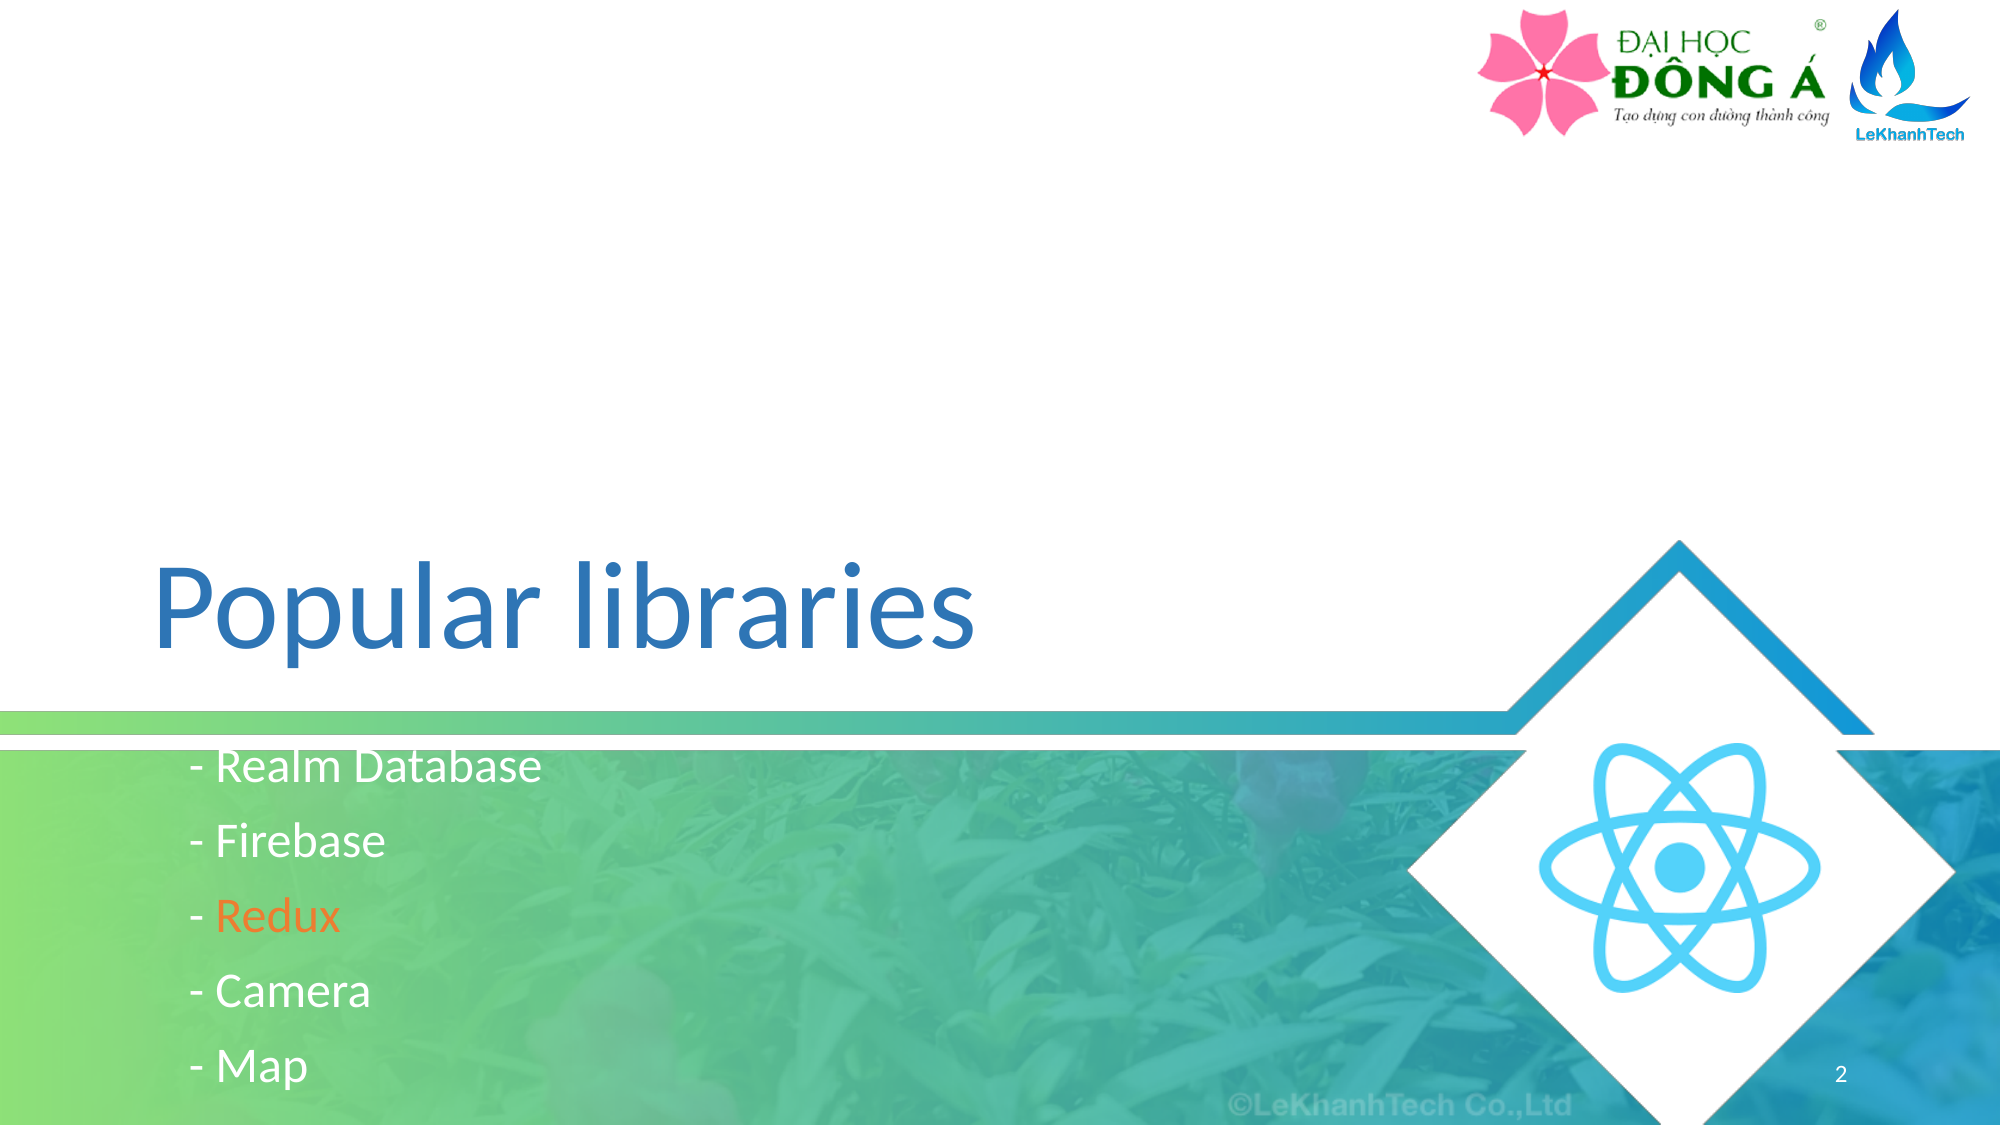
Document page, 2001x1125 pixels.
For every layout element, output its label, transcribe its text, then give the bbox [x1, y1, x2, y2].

title Popular libraries [136, 214, 1862, 683]
picture [1465, 5, 1980, 144]
list - Realm Database - Firebase - Redux - Camera - Map [136, 732, 1862, 1125]
slide_number 2 [1412, 1042, 1863, 1103]
picture [0, 540, 2000, 1125]
